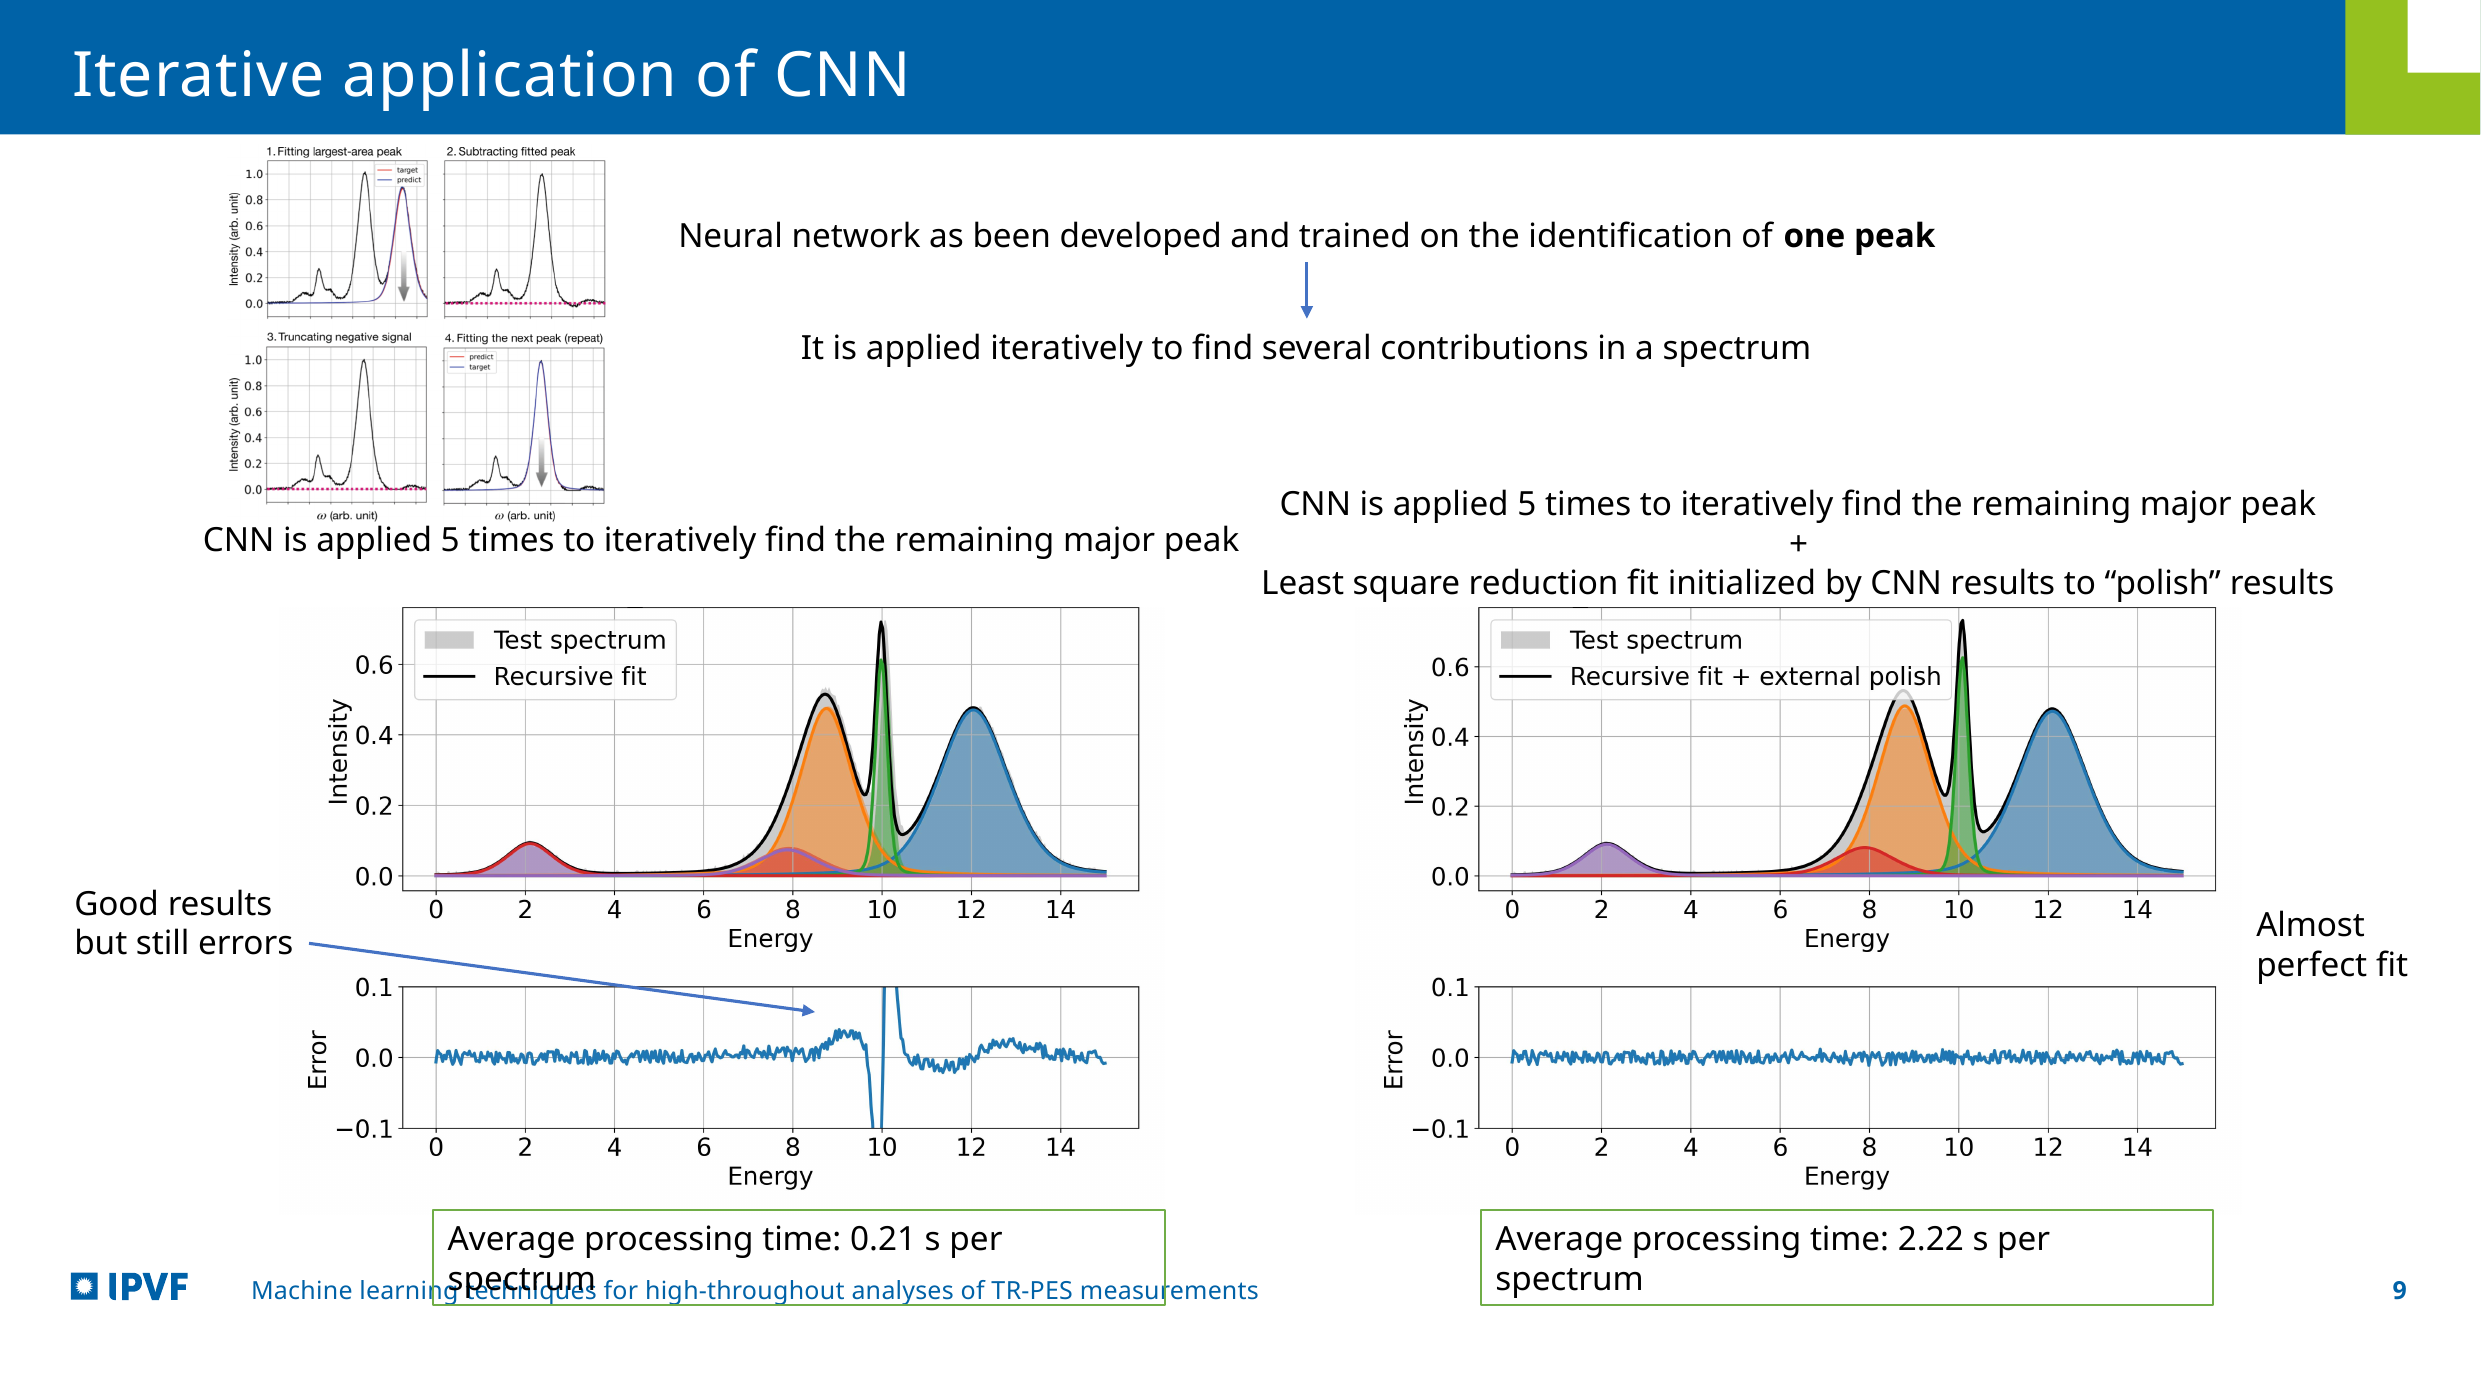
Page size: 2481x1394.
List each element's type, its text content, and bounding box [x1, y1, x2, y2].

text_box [309, 943, 816, 1013]
slide_number 9 [2272, 1254, 2422, 1329]
text_box CNN is applied 5 times to iteratively find the remaining major peak [188, 510, 1246, 566]
text_box Good results but still errors [59, 874, 279, 970]
picture [226, 143, 608, 523]
text_box CNN is applied 5 times to iteratively find the remaining major peak + Least square reduction fit initialized by CNN results to “polish” results [1246, 474, 2351, 610]
picture [279, 606, 1165, 1215]
text_box Average processing time: 0.21 s per spectrum [432, 1215, 1165, 1305]
list Iterative application of CNN [57, 26, 1976, 112]
text_box Almost perfect fit [2242, 895, 2481, 990]
text_box Neural network as been developed and trained on the identification of one peak [663, 206, 1951, 262]
text_box Average processing time: 2.22 s per spectrum [1480, 1215, 2213, 1305]
picture [1355, 606, 2242, 1215]
text_box It is applied iteratively to find several contributions in a spectrum [786, 318, 1828, 374]
